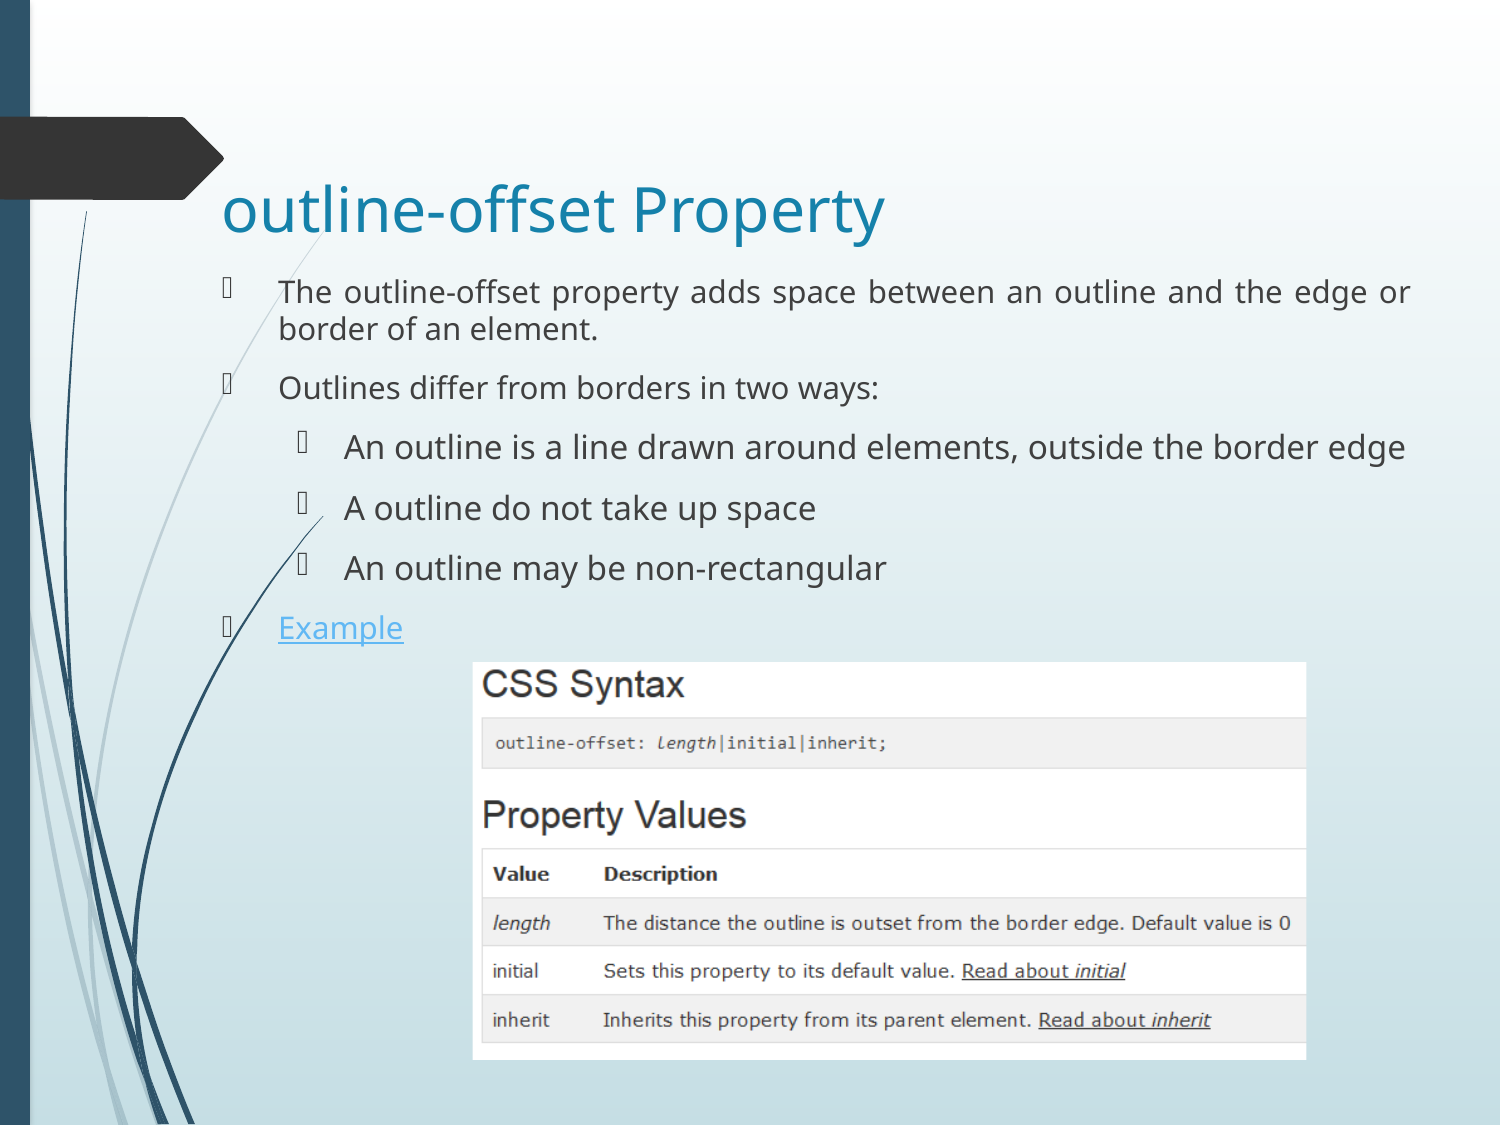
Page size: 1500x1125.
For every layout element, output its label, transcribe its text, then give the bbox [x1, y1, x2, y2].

title outline-offset Property [206, 162, 1428, 264]
list The outline-offset property adds space between an outline and the edge or border of an element. Outlines differ from borders in two ways: An outline is a line drawn around elements, outside the border edge A outline do not take up space An outline may be non-rectangular Example [206, 264, 1428, 965]
picture [472, 661, 1307, 1060]
